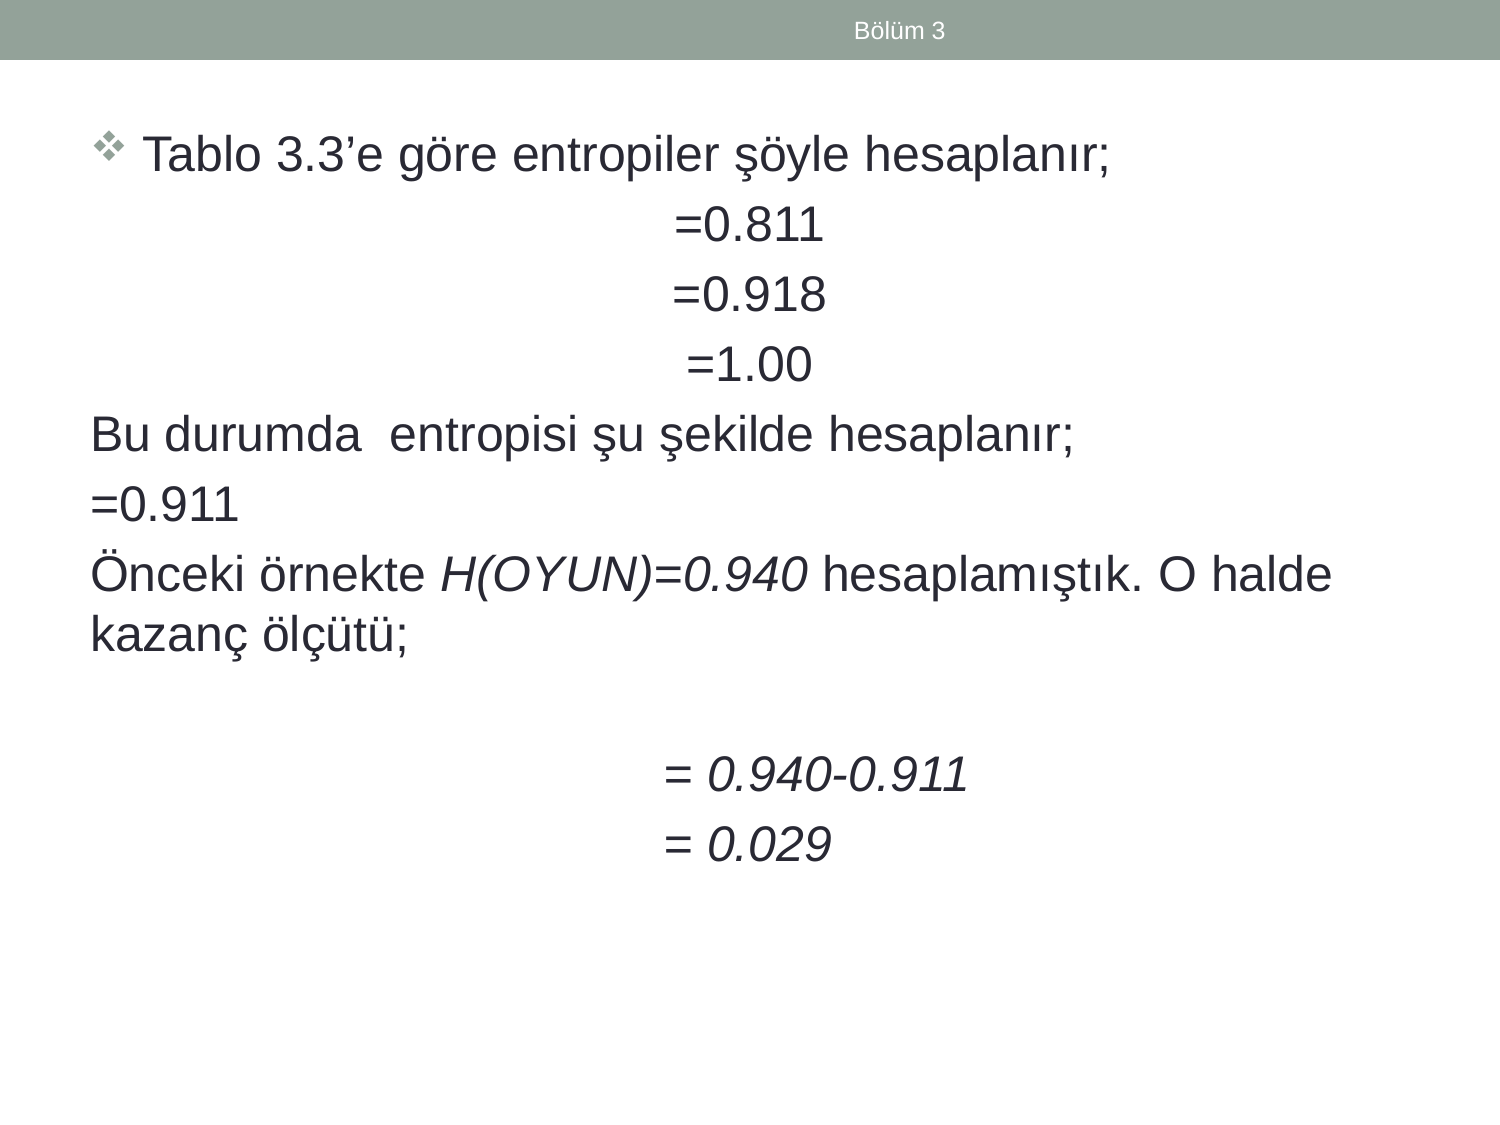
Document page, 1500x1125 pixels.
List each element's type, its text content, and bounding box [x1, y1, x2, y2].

footer Bölüm 3 [562, 3, 1238, 57]
